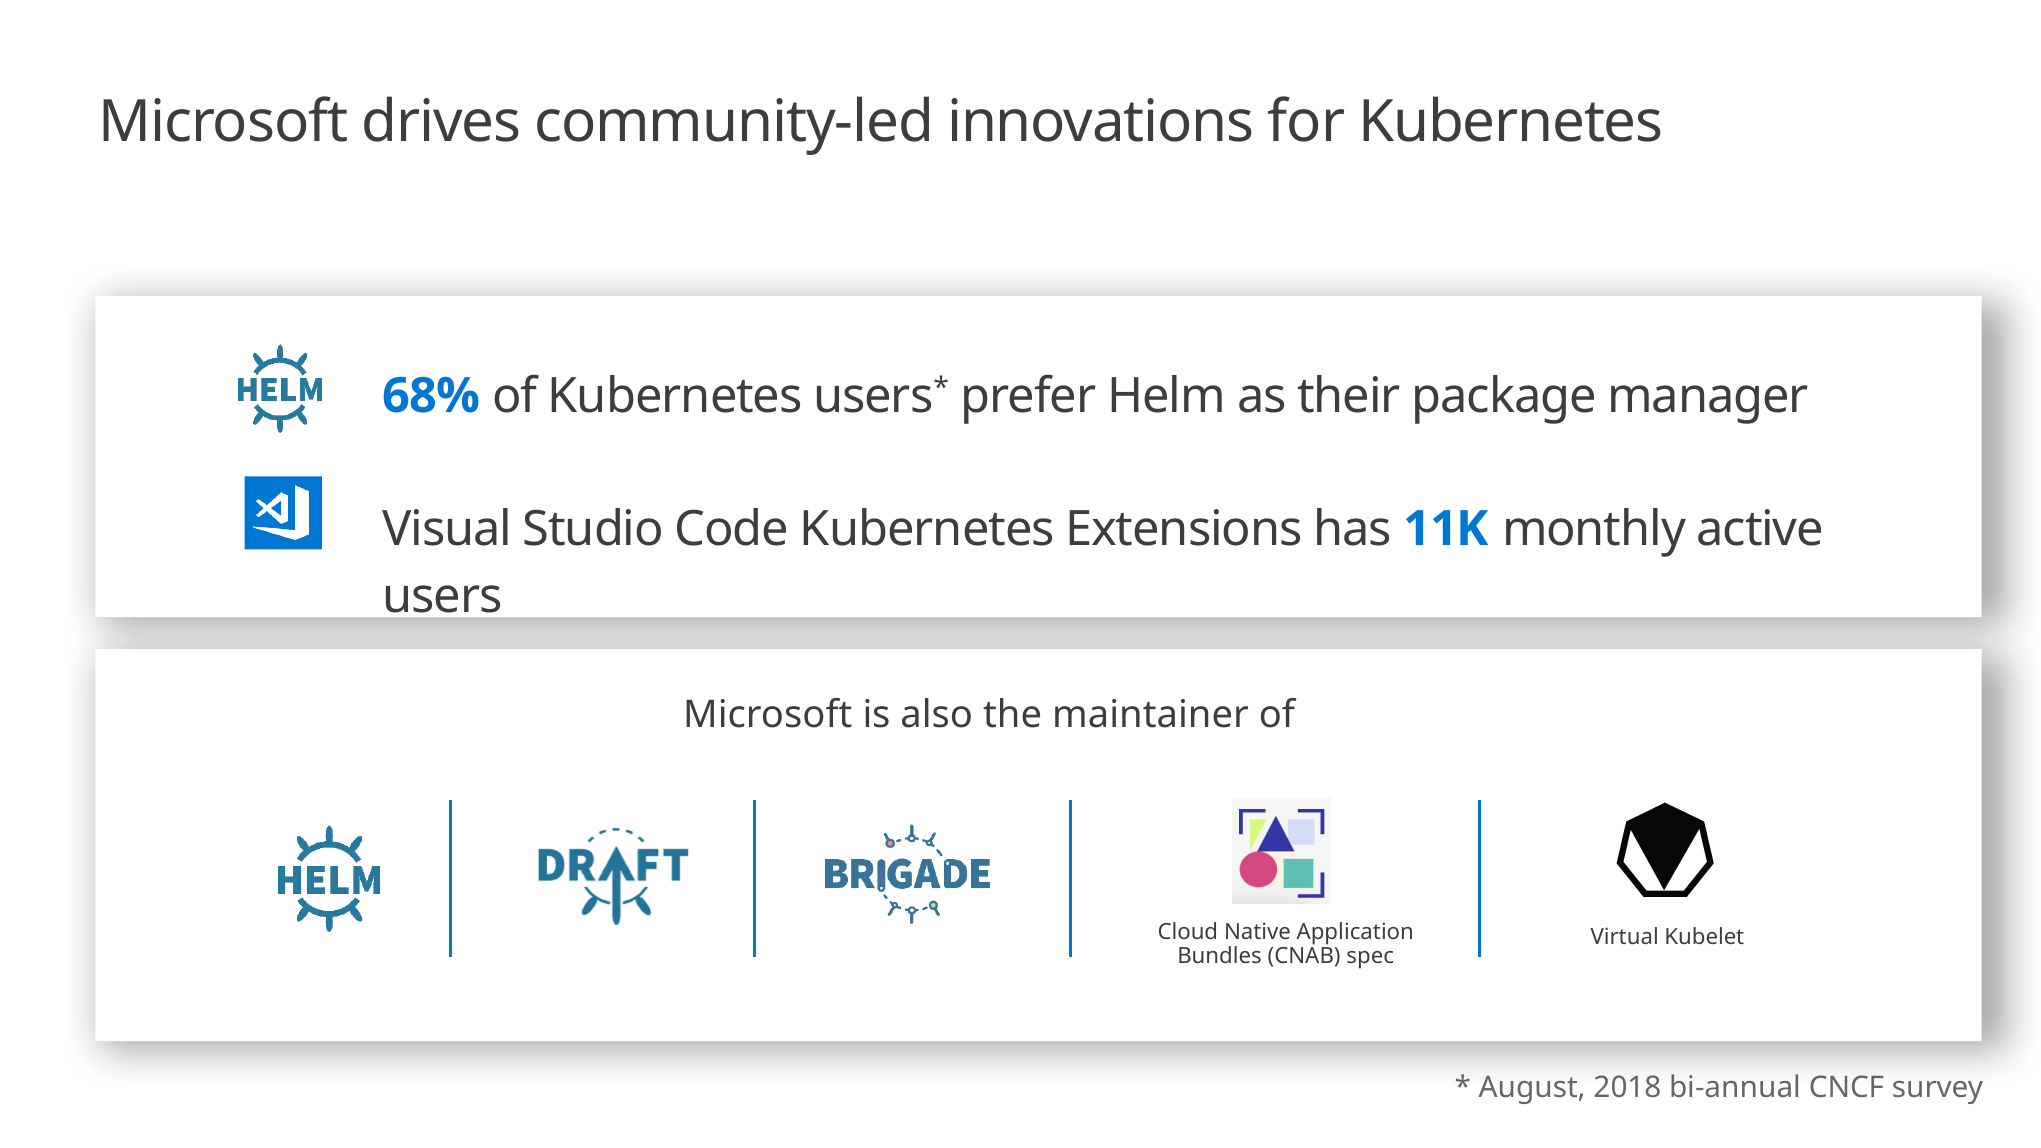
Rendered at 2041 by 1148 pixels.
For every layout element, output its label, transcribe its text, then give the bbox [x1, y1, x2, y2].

text_box * August, 2018 bi-annual CNCF survey [1439, 1074, 2000, 1112]
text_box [95, 295, 1982, 618]
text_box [95, 648, 1982, 1042]
title Microsoft drives community-led innovations for Kubernetes [98, 76, 1942, 262]
